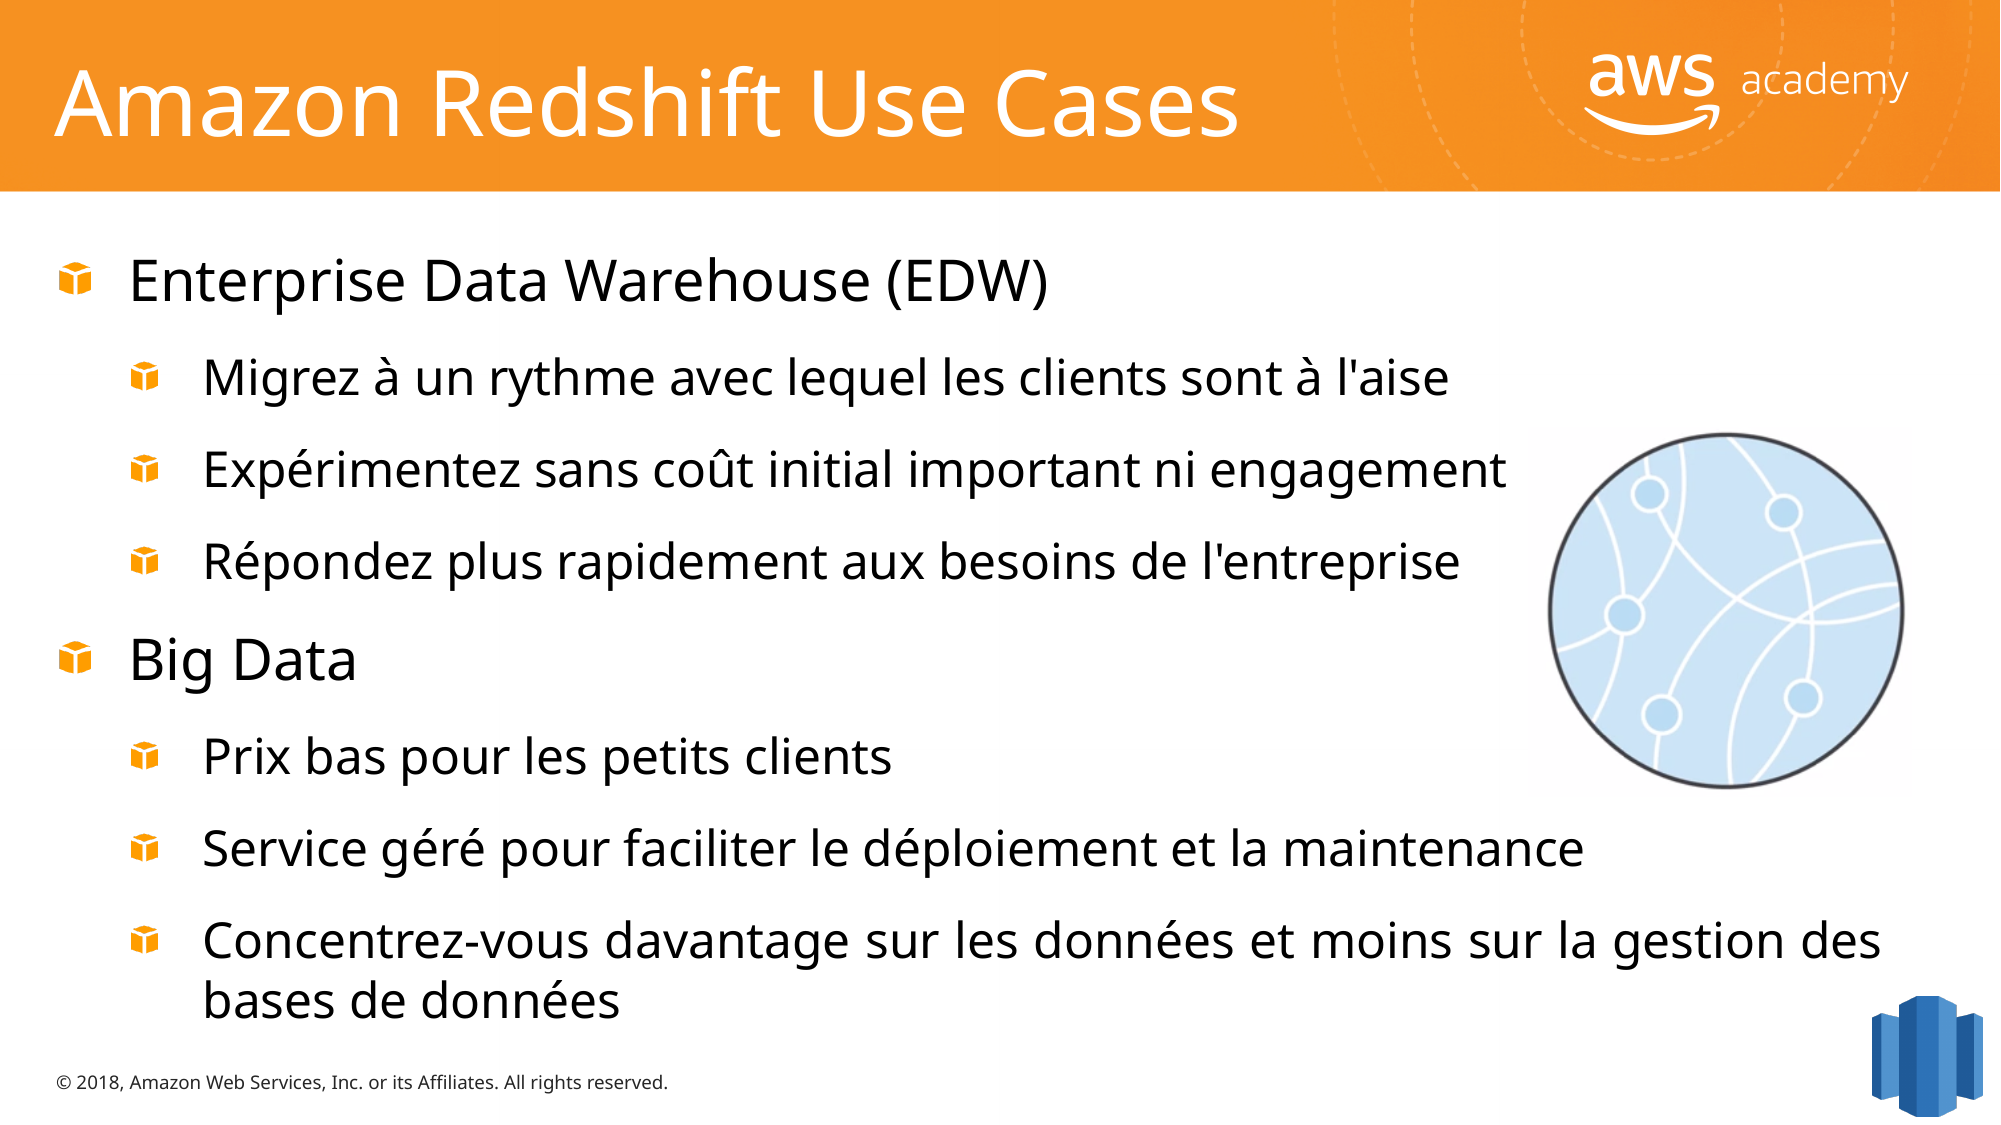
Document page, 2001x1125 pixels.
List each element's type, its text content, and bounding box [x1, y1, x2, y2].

picture [0, 0, 2000, 1125]
list Enterprise Data Warehouse (EDW) Migrez à un rythme avec lequel les clients sont à l'aise Expérimentez sans coût initial important ni engagement Répondez plus rapidement aux besoins de l'entreprise Big Data Prix ​​bas pour les petits clients Service géré pour faciliter le déploiement et la maintenance Concentrez-vous davantage sur les données et moins sur la gestion des bases de données [39, 236, 1898, 1043]
title Amazon Redshift Use Cases [39, 43, 1575, 172]
